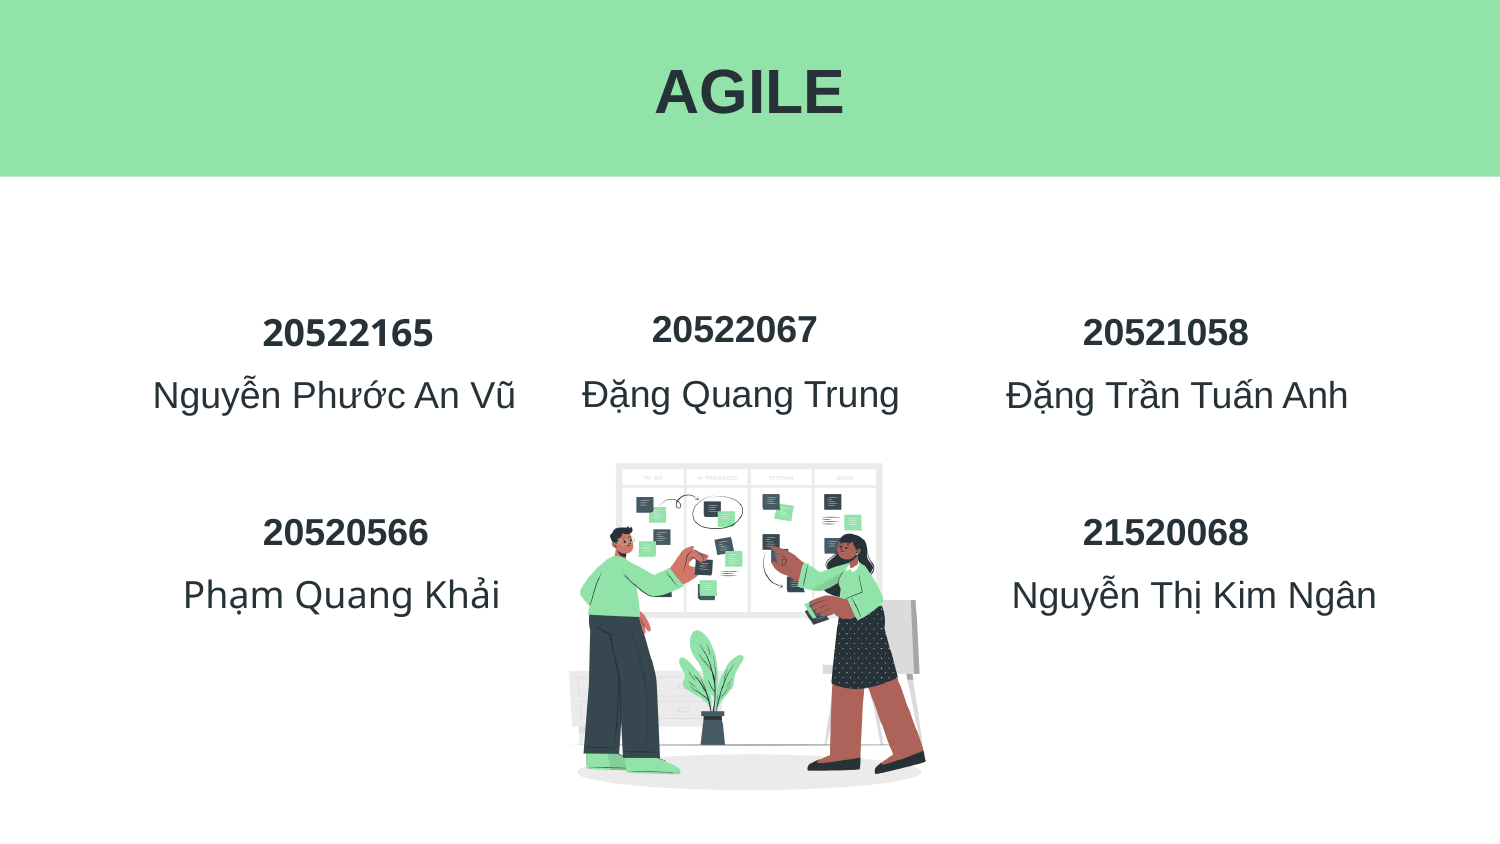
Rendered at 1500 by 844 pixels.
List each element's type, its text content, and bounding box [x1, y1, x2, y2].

title AGILE [0, 0, 1500, 178]
text_box Phạm Quang Khải [123, 553, 532, 634]
text_box 20522067 [543, 303, 927, 351]
text_box 20521058 [974, 306, 1358, 353]
picture [537, 424, 962, 813]
title 20522165 [156, 307, 540, 345]
text_box 21520068 [974, 507, 1358, 553]
text_box Nguyễn Thị Kim Ngân [965, 553, 1407, 634]
text_box Đặng Trần Tuấn Anh [958, 353, 1374, 434]
text_box Đặng Quang Trung [522, 354, 937, 431]
text_box 20520566 [154, 506, 532, 553]
subtitle Nguyễn Phước An Vũ [94, 345, 552, 443]
